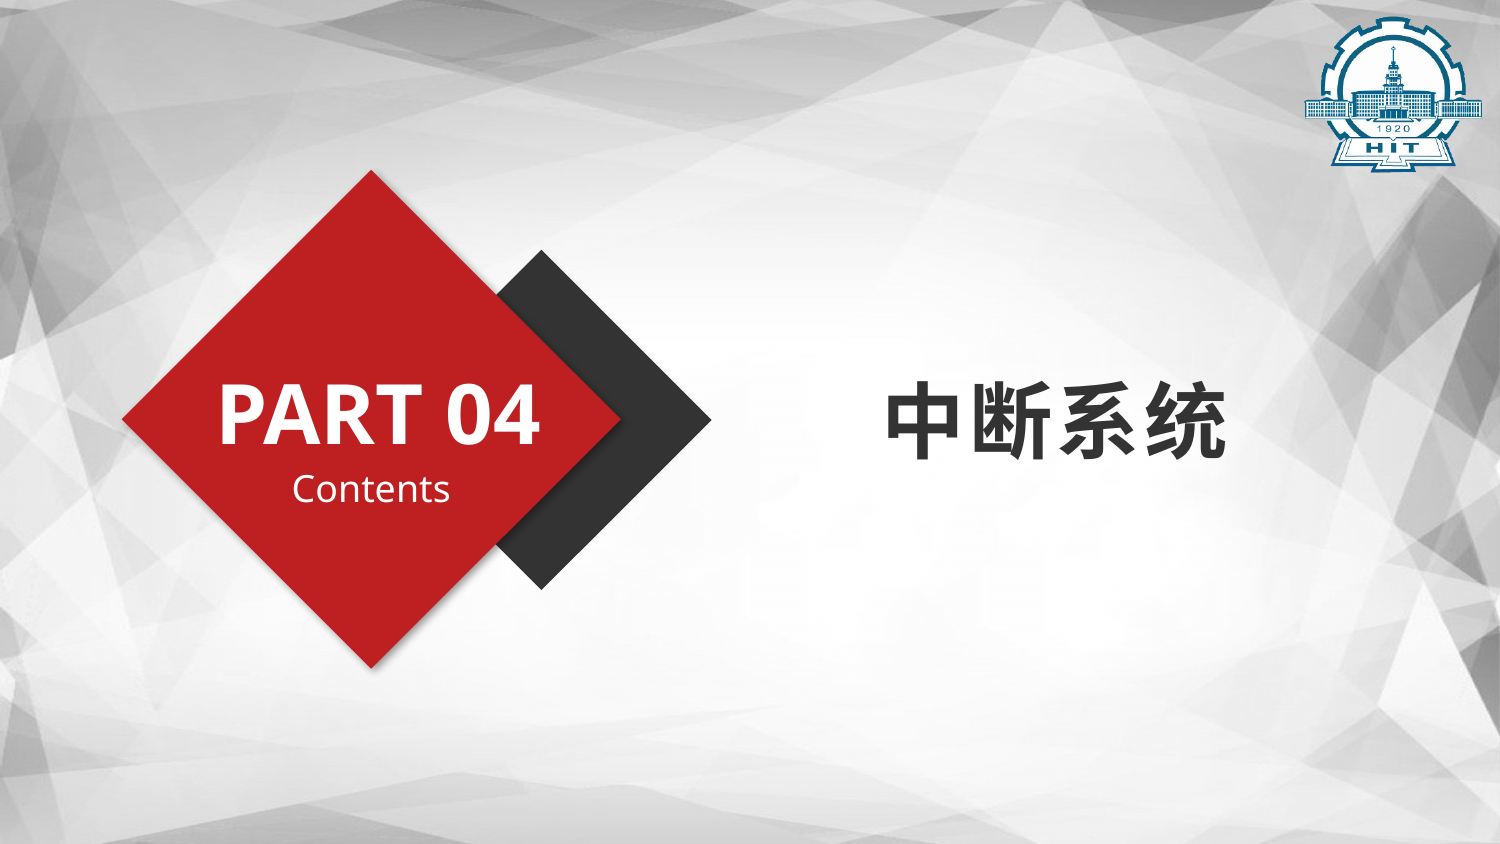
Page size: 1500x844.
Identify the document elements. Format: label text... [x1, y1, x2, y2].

picture [0, 0, 1500, 844]
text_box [167, 124, 667, 715]
text_box 中断系统 [775, 313, 1358, 475]
